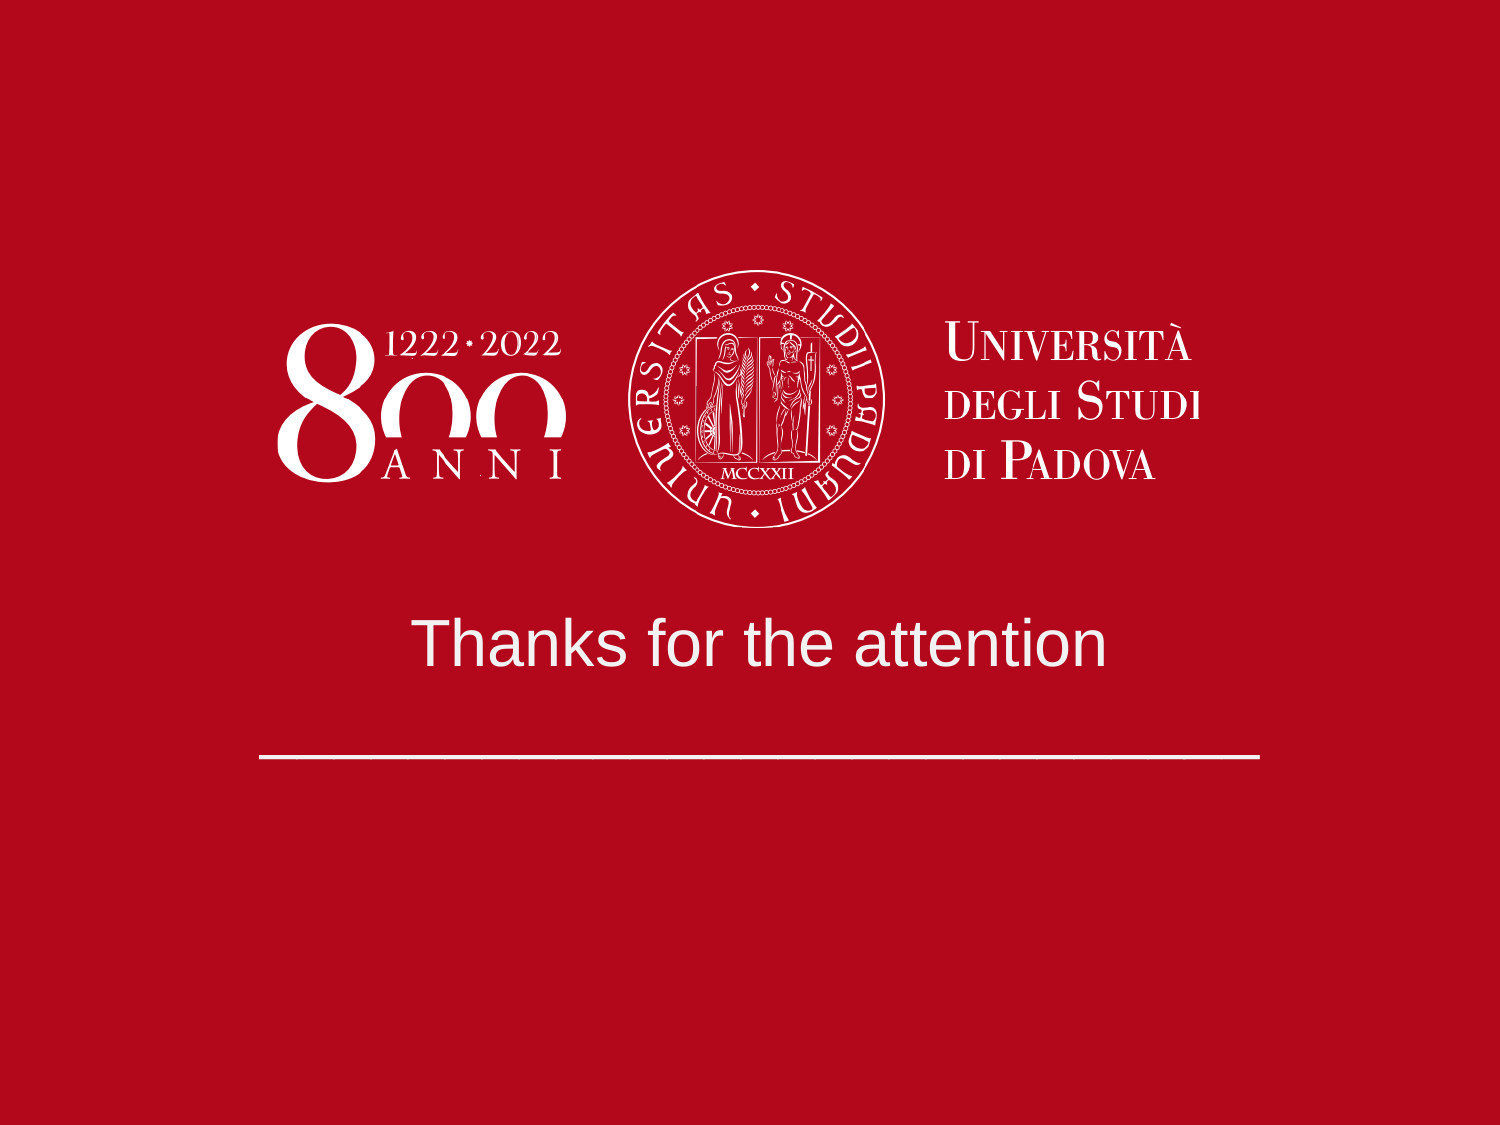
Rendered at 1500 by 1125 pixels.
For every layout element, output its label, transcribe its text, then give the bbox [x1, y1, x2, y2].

text_box Thanks for the attention ___________________________ [171, 592, 1349, 767]
